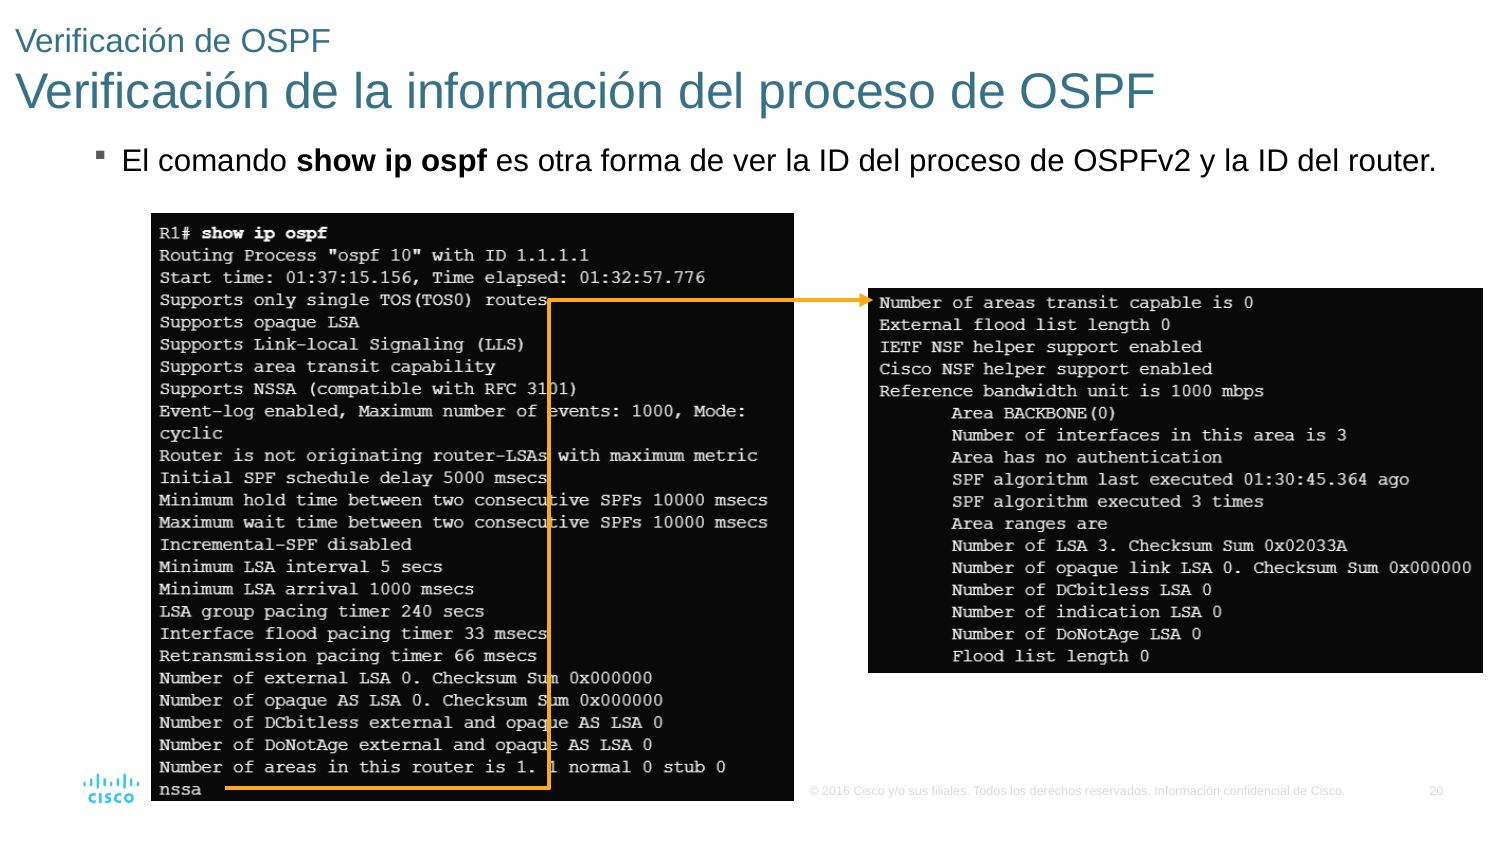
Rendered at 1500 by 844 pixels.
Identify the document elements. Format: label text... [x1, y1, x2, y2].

title Verificación de OSPF Verificación de la información del proceso de OSPF [0, 6, 1500, 131]
list El comando show ip ospf es otra forma de ver la ID del proceso de OSPFv2 y la ID del router. [78, 132, 1483, 819]
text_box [224, 299, 874, 789]
picture [151, 213, 795, 802]
picture [867, 288, 1483, 673]
